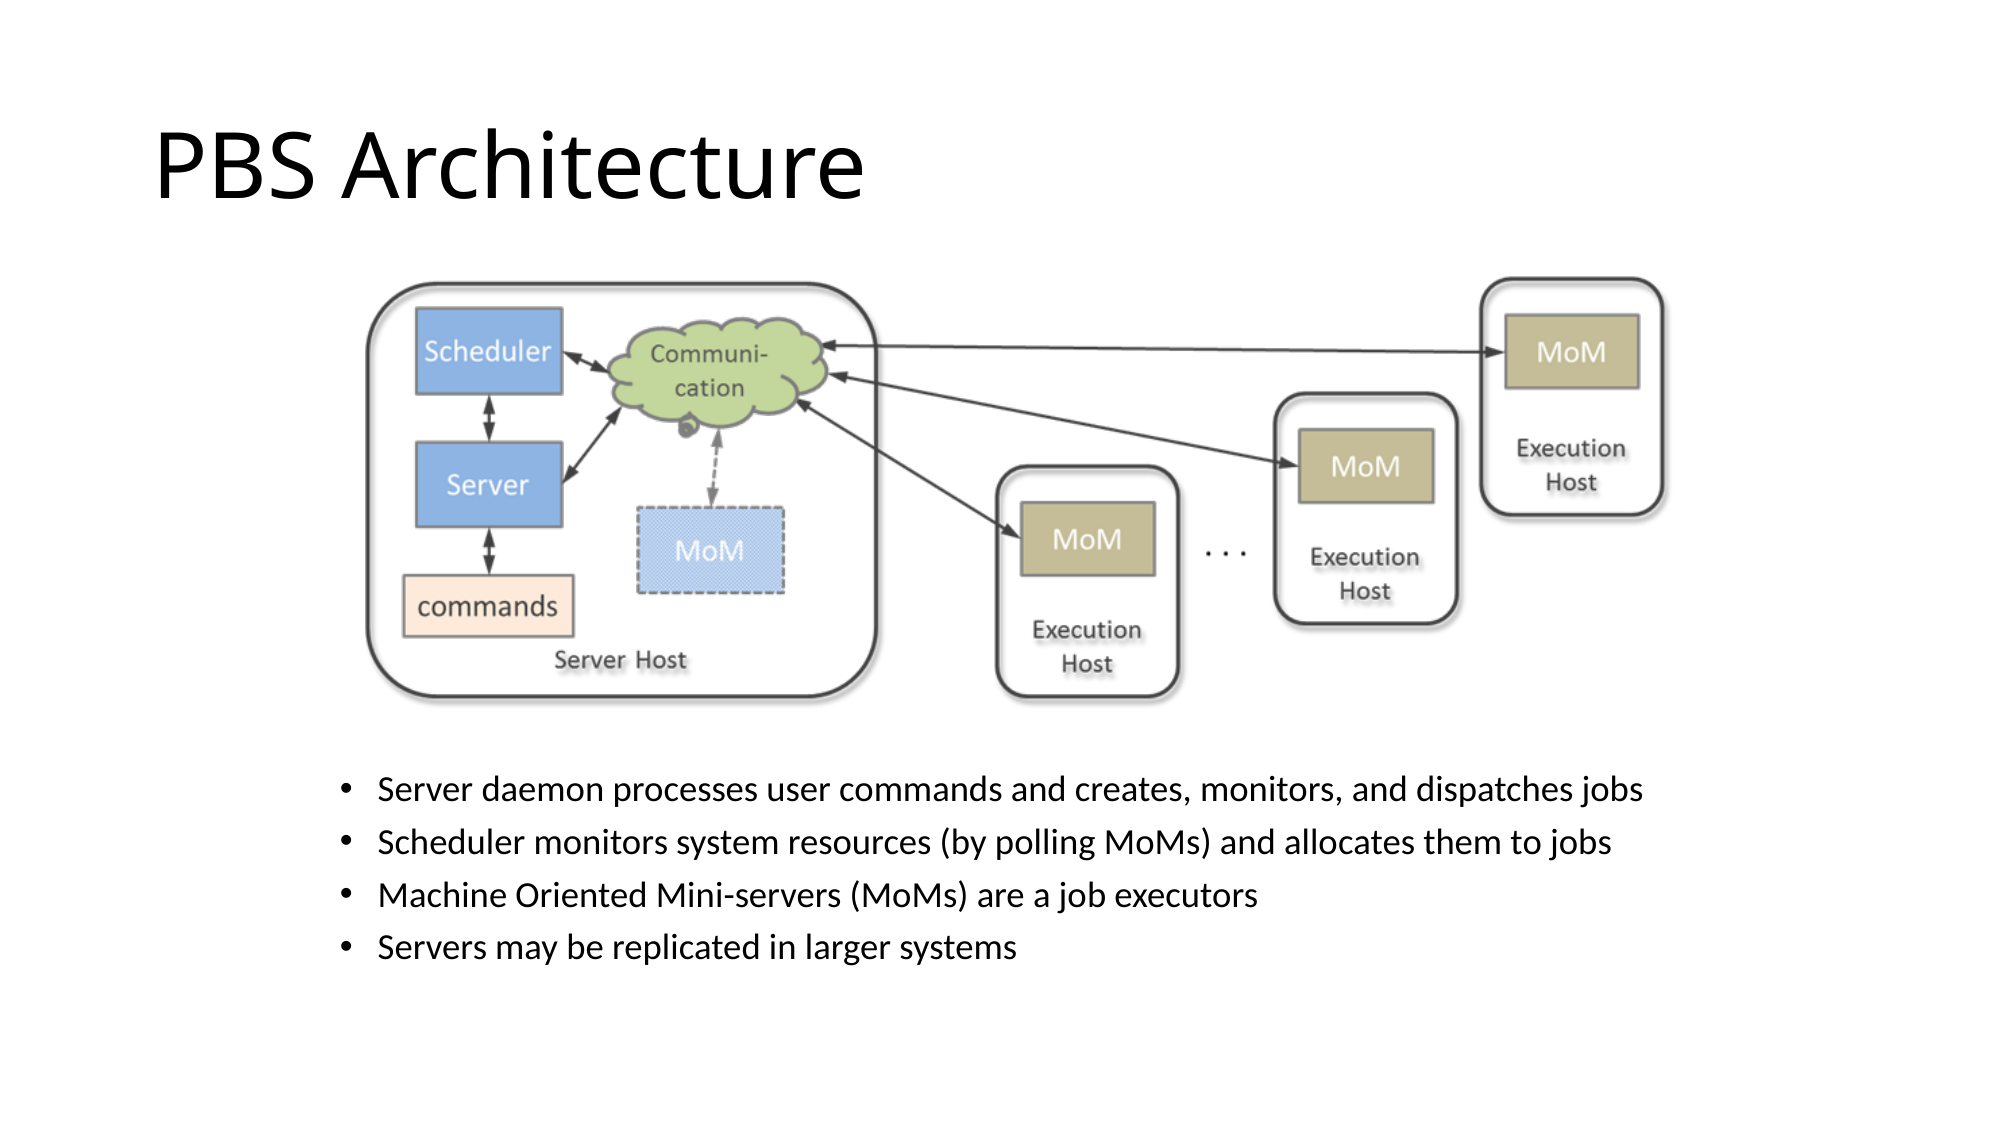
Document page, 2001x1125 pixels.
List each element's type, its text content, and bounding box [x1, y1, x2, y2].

picture [360, 274, 1676, 712]
title PBS Architecture [137, 59, 1863, 278]
list Server daemon processes user commands and creates, monitors, and dispatches jobs Scheduler monitors system resources (by polling MoMs) and allocates them to jobs Machine Oriented Mini-servers (MoMs) are a job executors Servers may be replicated in larger systems [324, 762, 1675, 1030]
